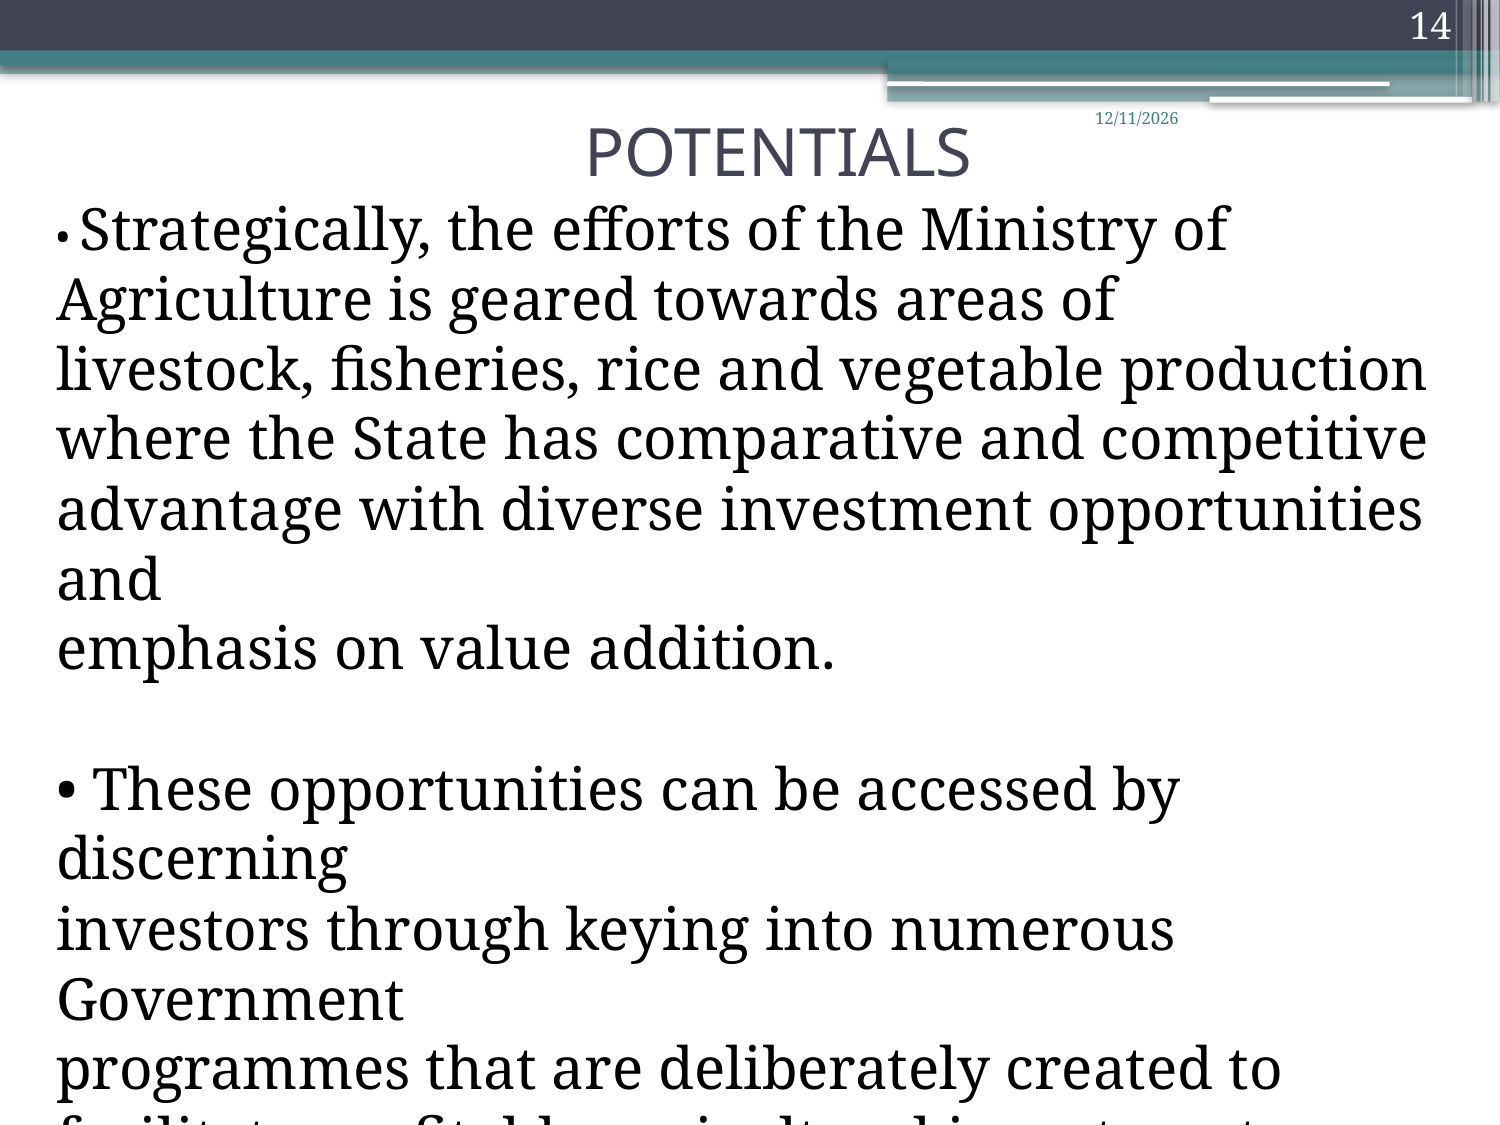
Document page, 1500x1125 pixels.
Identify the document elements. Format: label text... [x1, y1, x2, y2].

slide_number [1080, 100, 1238, 176]
title POTENTIALS [112, 101, 1463, 277]
slide_number 14 [1341, 0, 1466, 61]
text_box • Strategically, the efforts of the Ministry of Agriculture is geared towards areas of livestock, fisheries, rice and vegetable production where the State has comparative and competitive advantage with diverse investment opportunities and emphasis on value addition. • These opportunities can be accessed by discerning investors through keying into numerous Government programmes that are deliberately created to facilitate profitable agricultural investments. [41, 184, 1459, 1125]
